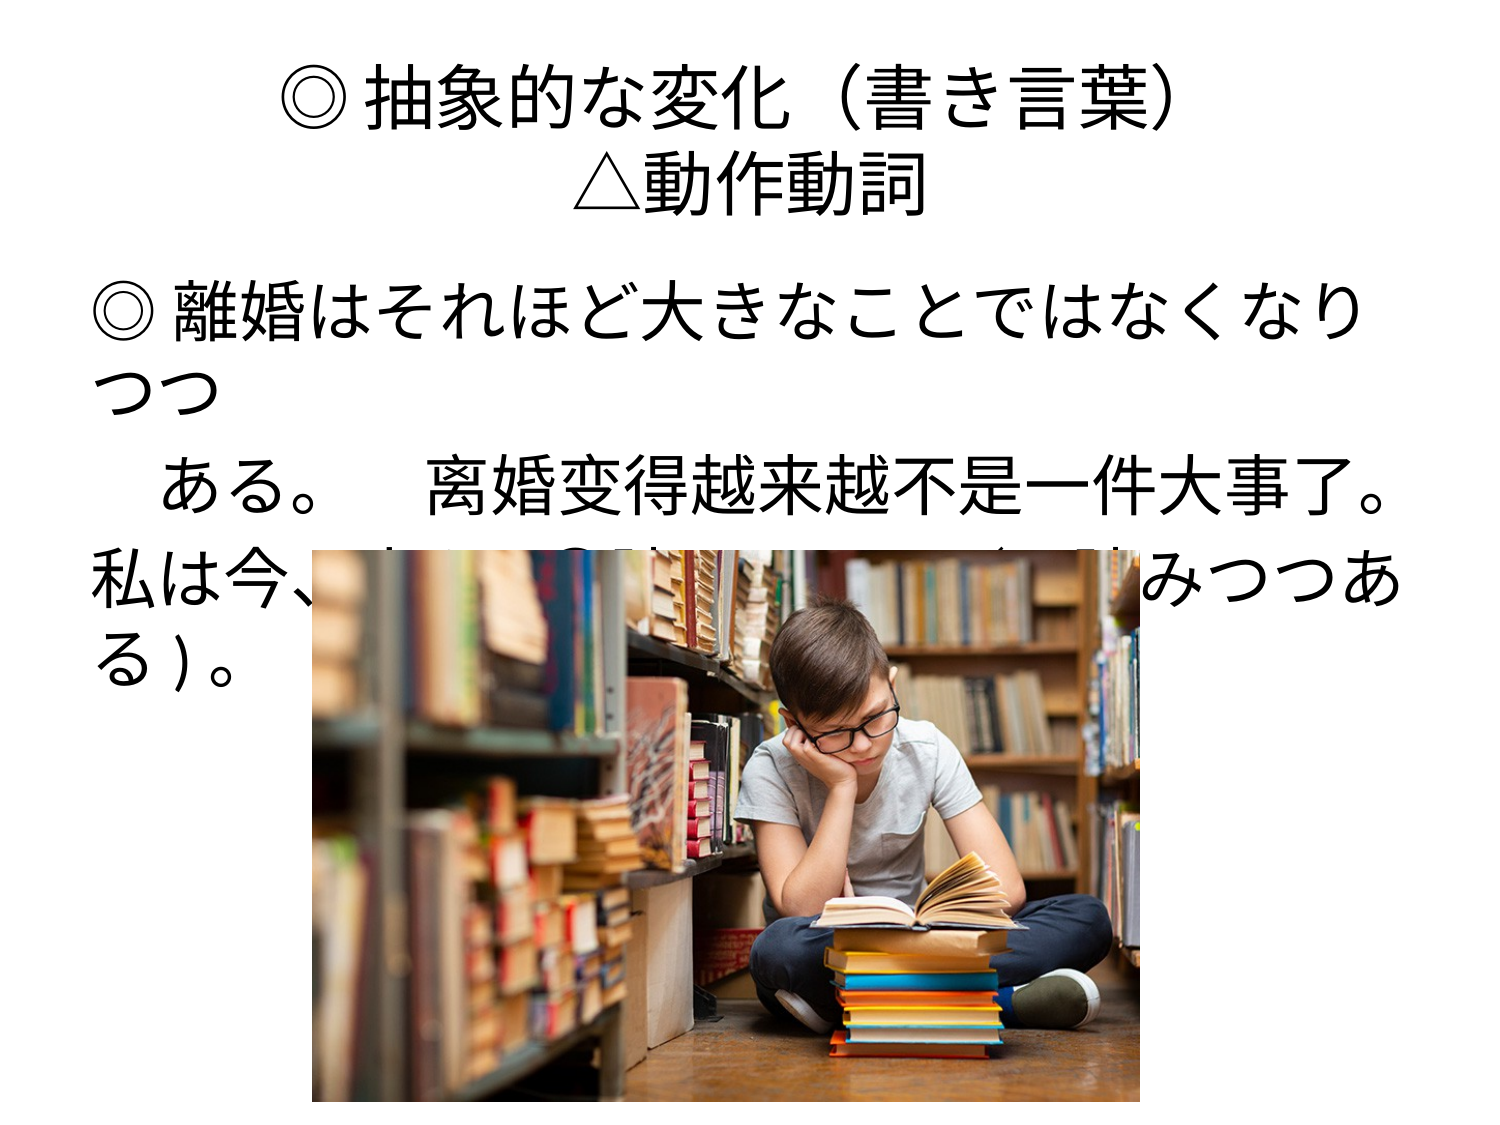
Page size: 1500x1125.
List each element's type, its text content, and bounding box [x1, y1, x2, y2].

picture [312, 550, 1140, 1102]
list ◎離婚はそれほど大きなことではなくなりつつ ある。 离婚变得越来越不是一件大事了。 私は今、本を(〇読んでいる／×読みつつある)。 [75, 262, 1425, 1005]
title ◎抽象的な変化（書き言葉） △動作動詞 [75, 45, 1425, 233]
